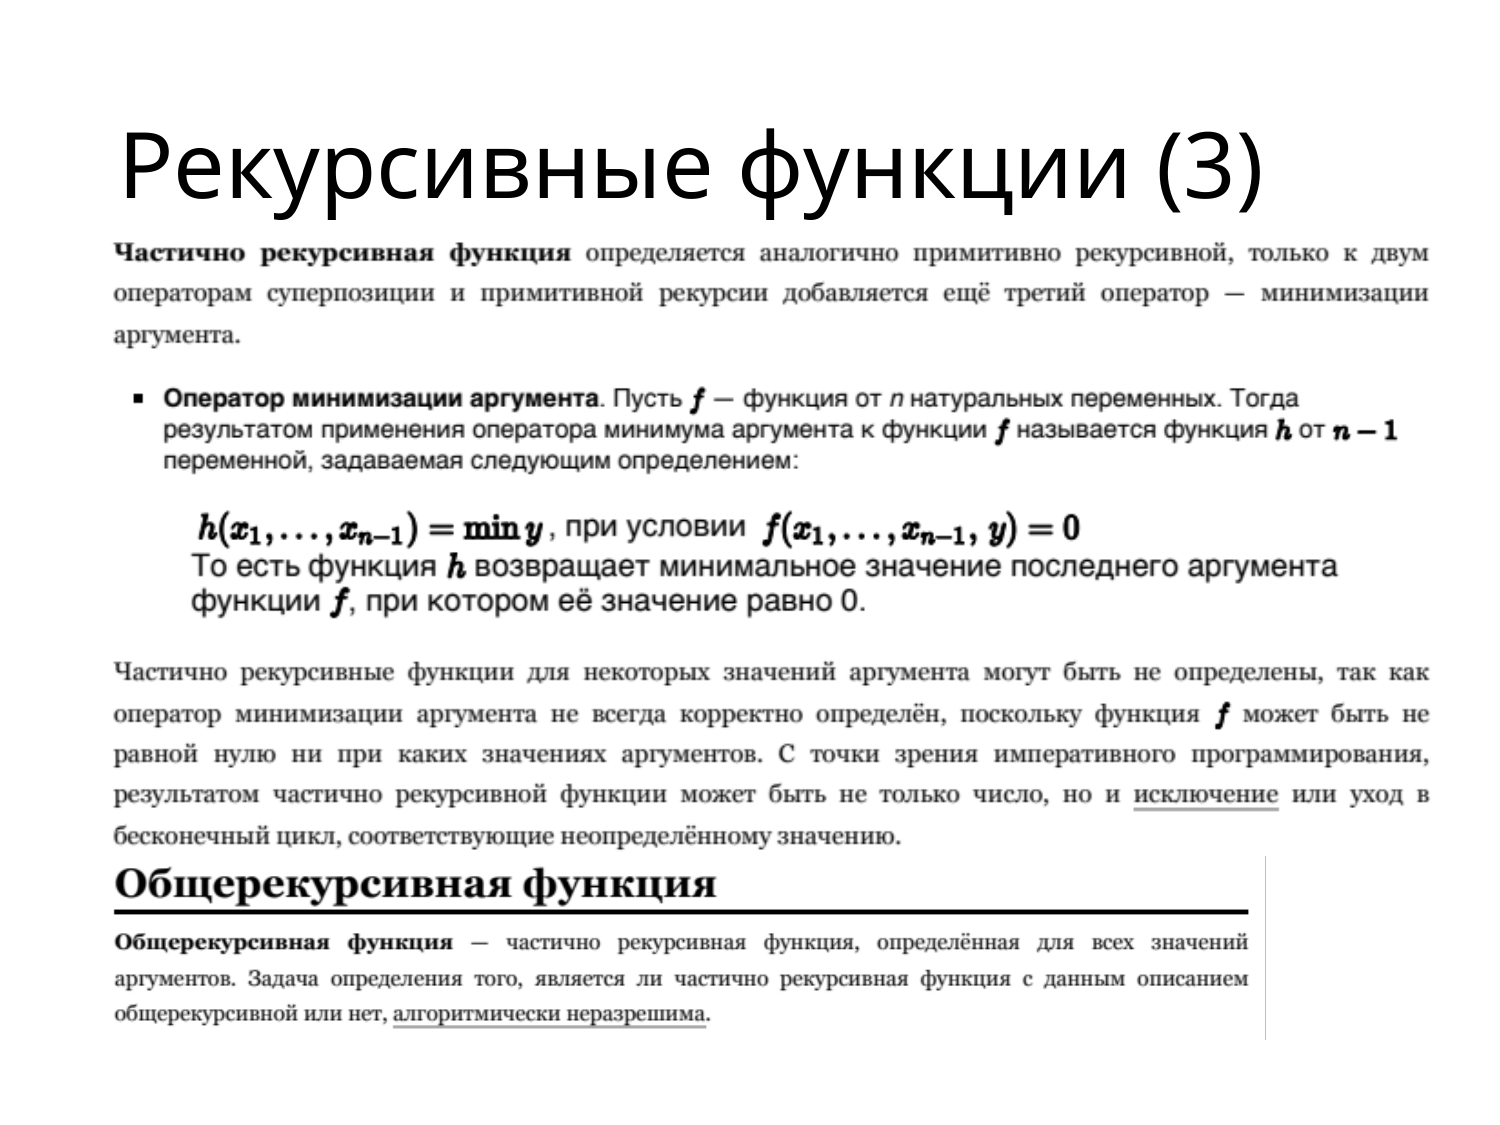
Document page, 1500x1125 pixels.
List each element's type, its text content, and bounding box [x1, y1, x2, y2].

picture [105, 232, 1441, 1040]
title Рекурсивные функции (3) [103, 59, 1397, 278]
